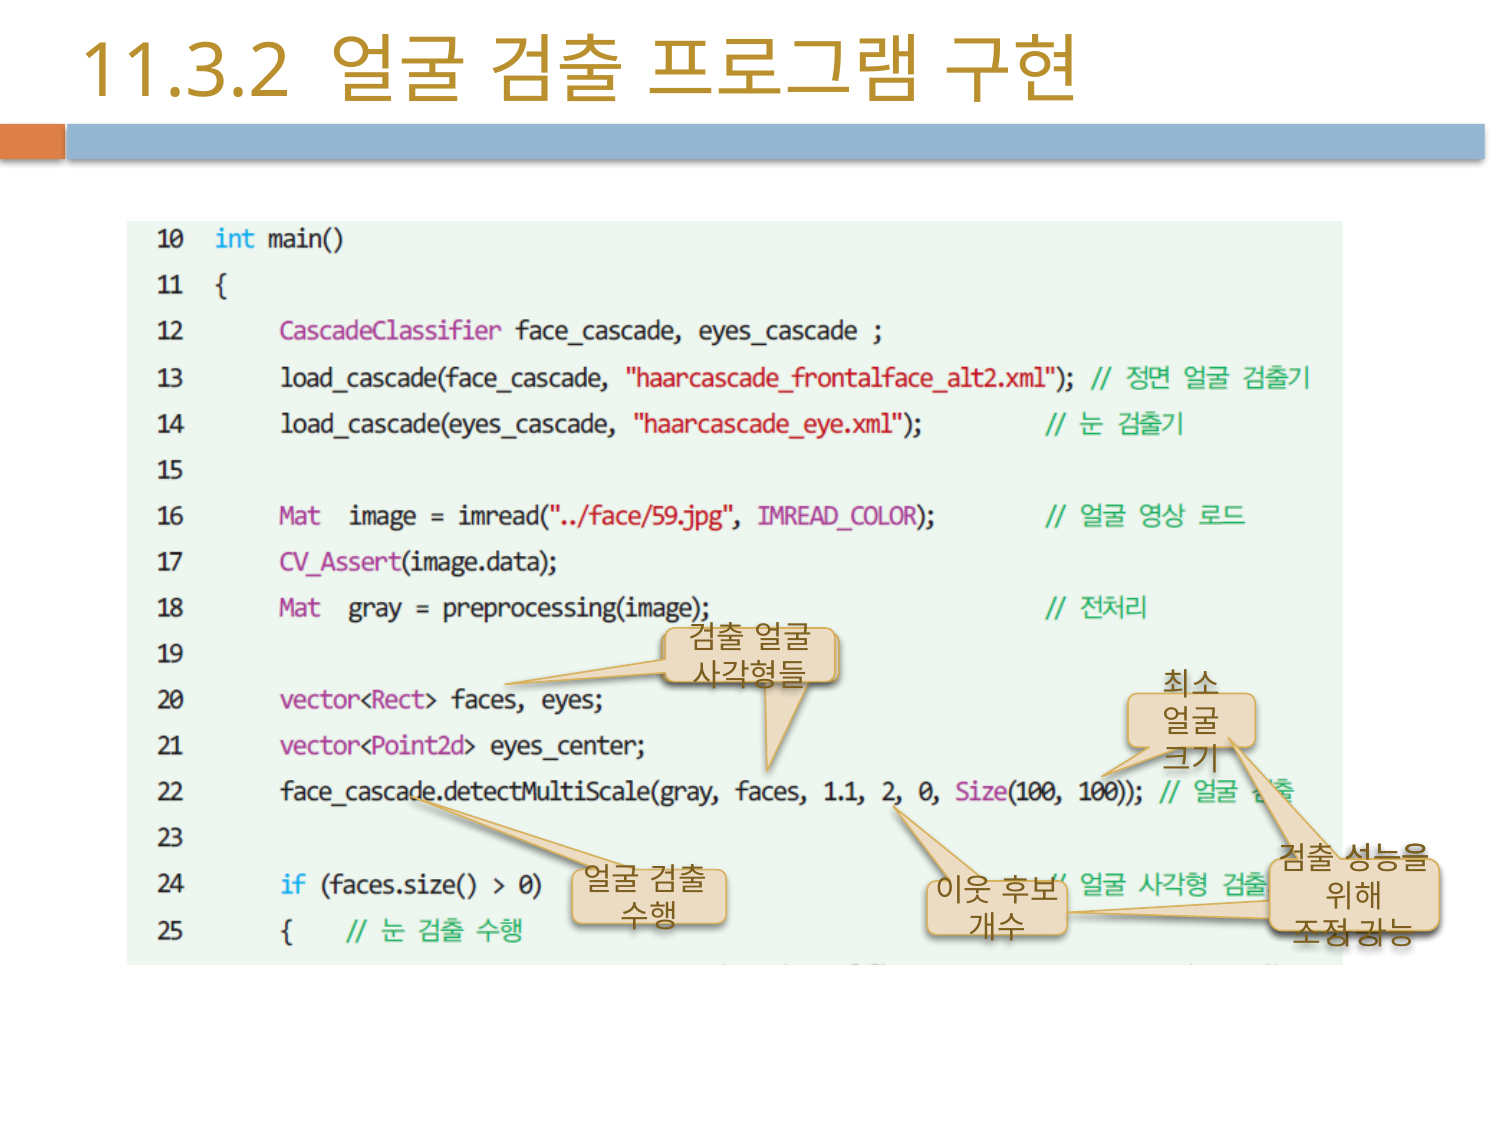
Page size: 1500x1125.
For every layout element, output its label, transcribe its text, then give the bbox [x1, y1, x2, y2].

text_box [1269, 858, 1440, 931]
title 11.3.2 얼굴 검출 프로그램 구현 [64, 7, 1471, 126]
picture [123, 221, 1347, 965]
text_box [661, 627, 840, 682]
